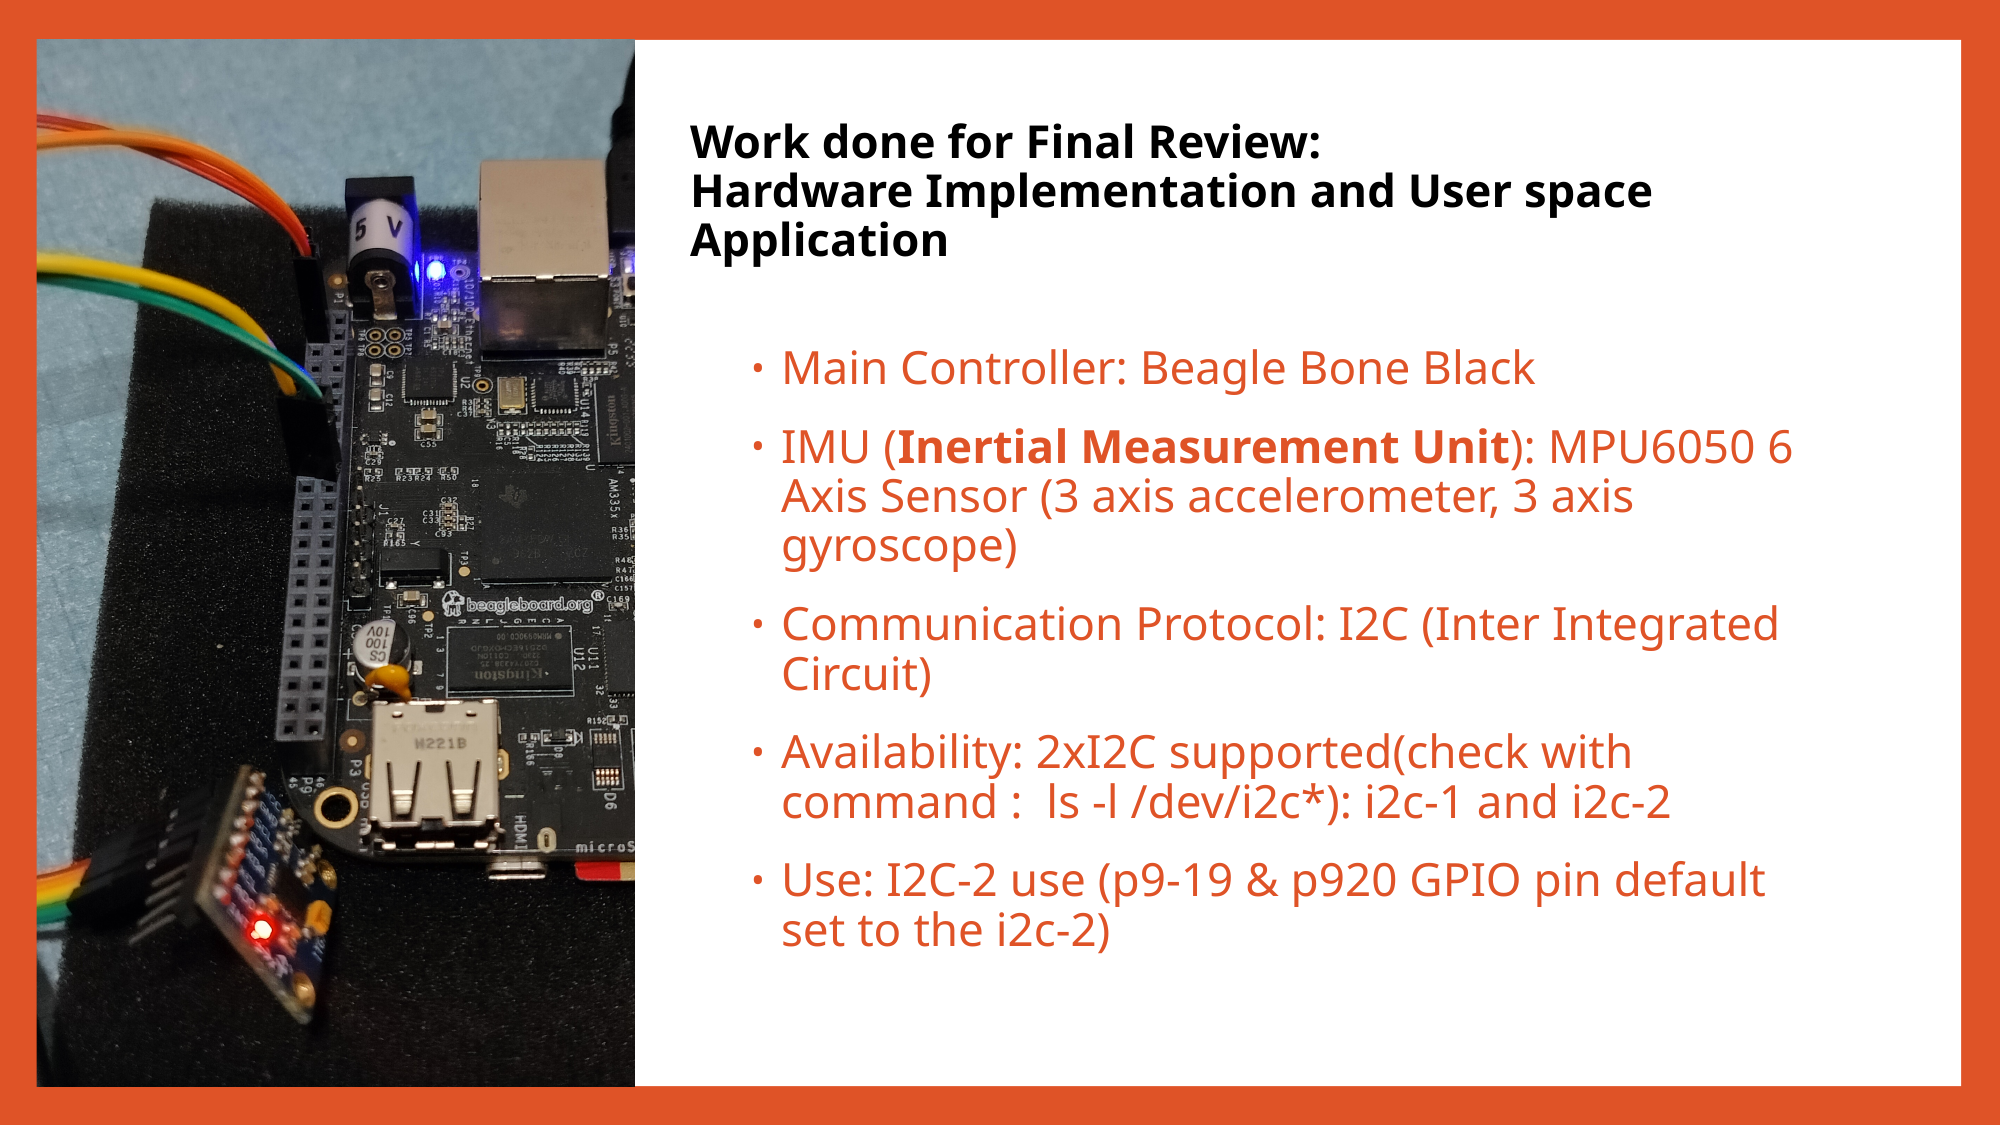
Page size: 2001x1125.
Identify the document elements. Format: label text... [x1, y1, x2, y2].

picture [36, 39, 636, 1087]
list Main Controller: Beagle Bone Black IMU (Inertial Measurement Unit): MPU6050 6 Axis Sensor (3 axis accelerometer, 3 axis gyroscope) Communication Protocol: I2C (Inter Integrated Circuit) Availability: 2xI2C supported(check with command : ls -l /dev/i2c*): i2c-1 and i2c-2 Use: I2C-2 use (p9-19 & p920 GPIO pin default set to the i2c-2) [728, 337, 1827, 1000]
text_box Work done for Final Review: Hardware Implementation and User space Application [668, 110, 1925, 275]
